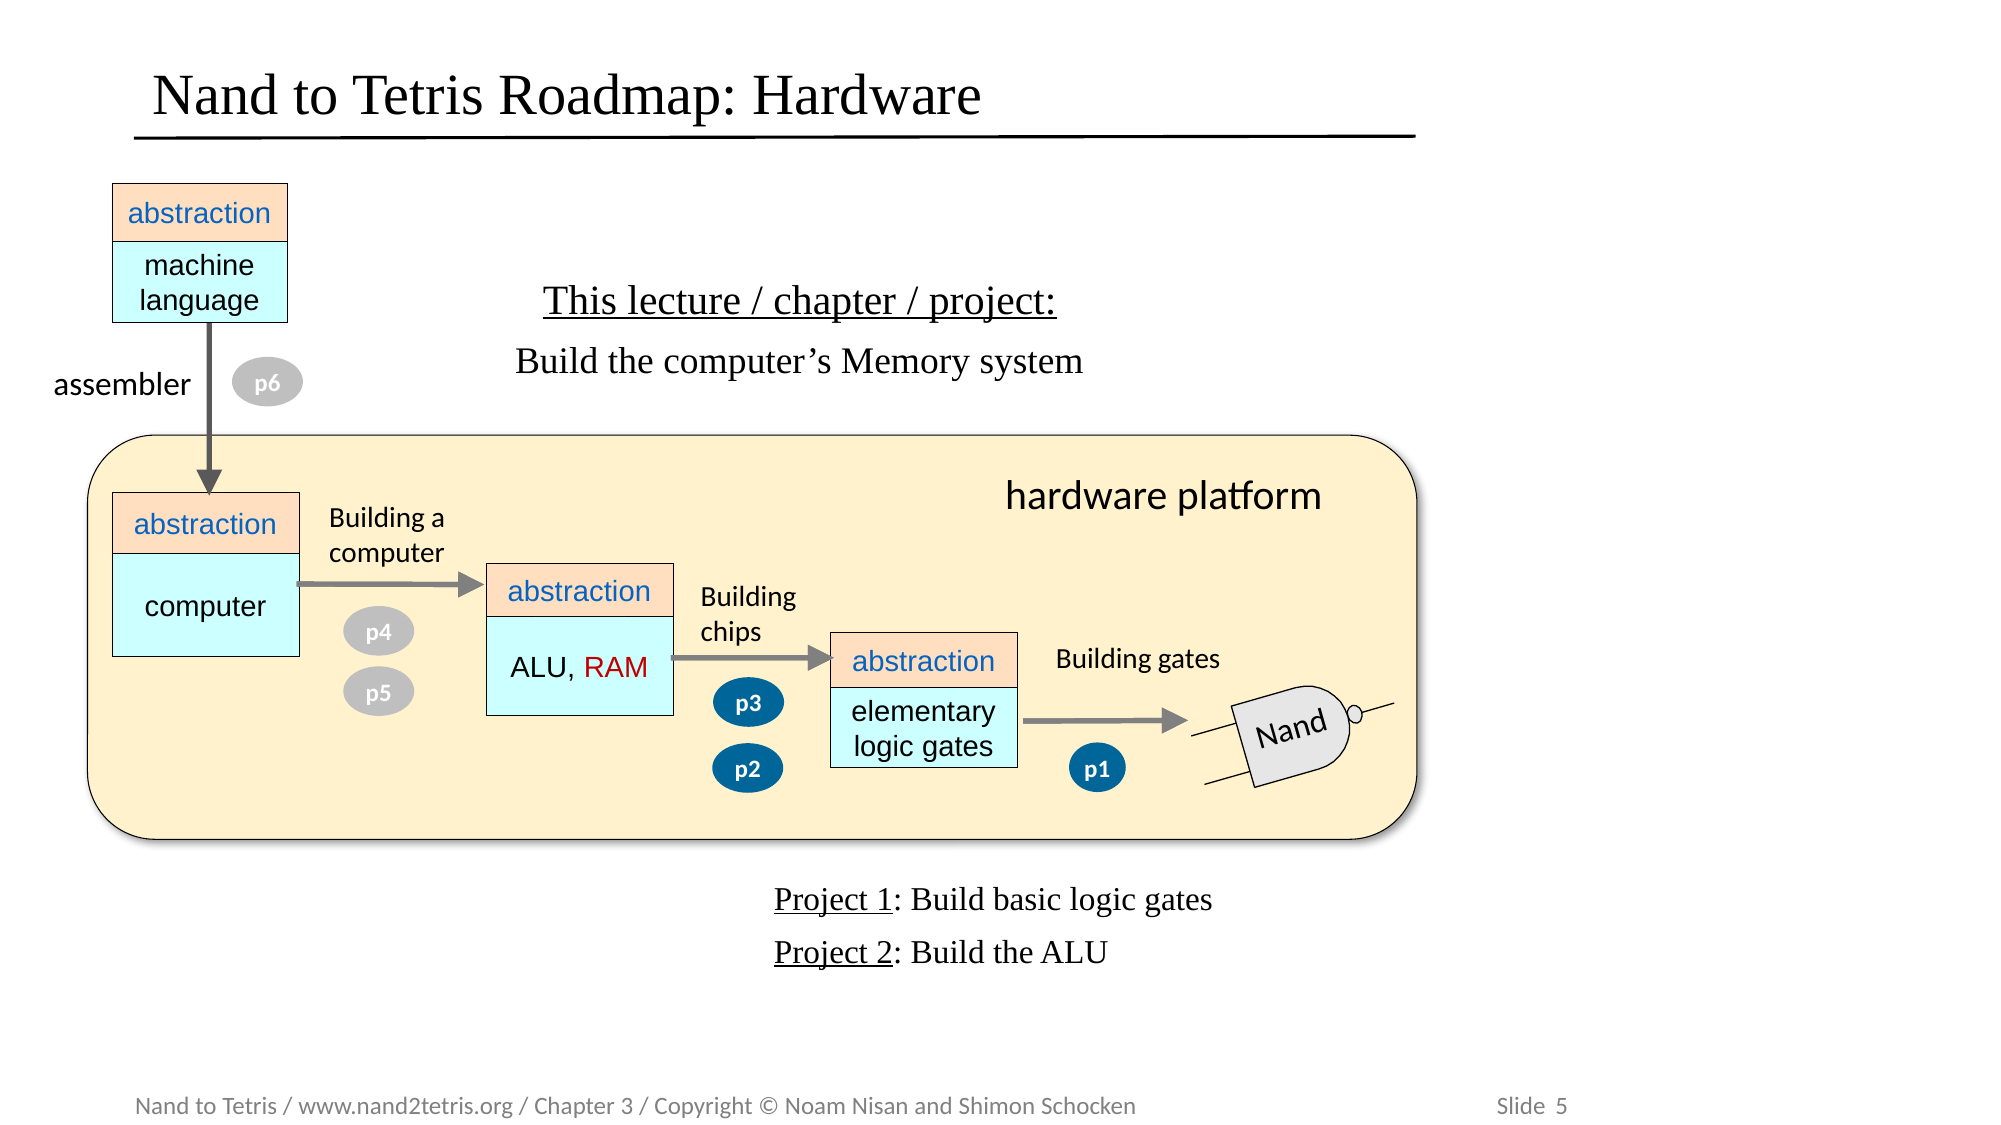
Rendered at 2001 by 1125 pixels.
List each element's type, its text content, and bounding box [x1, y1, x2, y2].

text_box assembler [53, 362, 210, 403]
text_box computer [111, 554, 300, 656]
text_box Project 1: Build basic logic gates Project 2: Build the ALU [759, 870, 1616, 988]
text_box [673, 647, 834, 669]
text_box p4 [342, 605, 415, 657]
text_box abstraction [111, 182, 288, 240]
text_box [86, 434, 1418, 840]
text_box elementary logic gates [830, 687, 1018, 768]
text_box p1 [1068, 741, 1127, 793]
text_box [1189, 689, 1398, 775]
text_box Building a computer [329, 498, 485, 569]
text_box This lecture / chapter / project: Build the computer’s Memory system [390, 265, 1210, 400]
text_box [485, 562, 673, 716]
text_box [198, 403, 220, 496]
text_box Building gates [1055, 638, 1221, 709]
text_box hardware platform [1005, 467, 1323, 518]
text_box p3 [712, 676, 785, 728]
text_box abstraction [111, 492, 300, 554]
text_box [1023, 710, 1188, 731]
text_box [296, 574, 485, 595]
text_box p5 [342, 665, 415, 717]
text_box p6 [231, 356, 304, 407]
text_box Building chips [700, 577, 811, 648]
text_box machine language [111, 240, 288, 322]
text_box p2 [711, 742, 784, 794]
text_box abstraction [830, 631, 1018, 687]
title Nand to Tetris Roadmap: Hardware [137, 48, 1417, 144]
text_box [255, 680, 452, 776]
